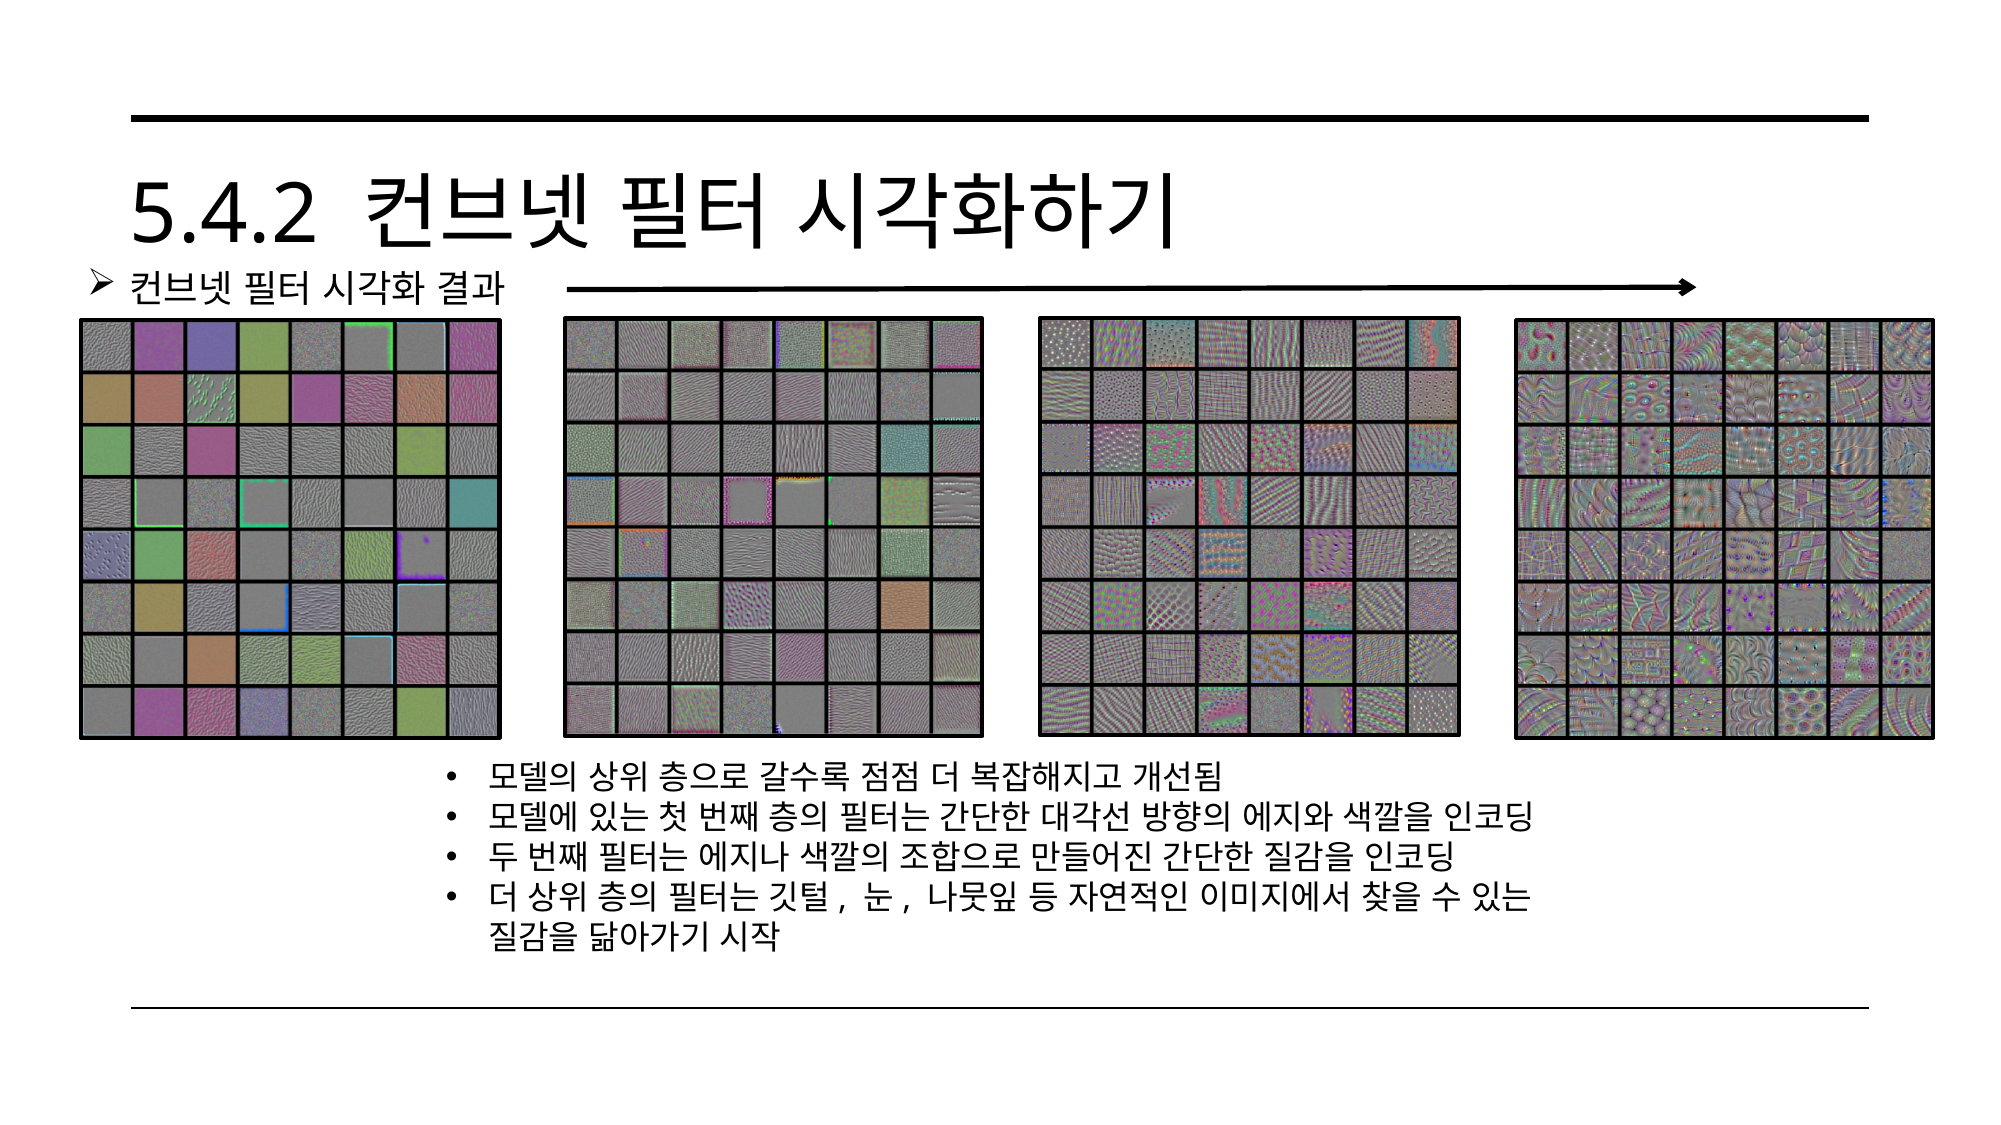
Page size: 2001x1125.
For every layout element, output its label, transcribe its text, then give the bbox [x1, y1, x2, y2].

picture [82, 322, 498, 736]
picture [566, 320, 981, 734]
text_box 모델의 상위 층으로 갈수록 점점 더 복잡해지고 개선됨 모델에 있는 첫 번째 층의 필터는 간단한 대각선 방향의 에지와 색깔을 인코딩 두 번째 필터는 에지나 색깔의 조합으로 만들어진 간단한 질감을 인코딩 더 상위 층의 필터는 깃털, 눈, 나뭇잎 등 자연적인 이미지에서 찾을 수 있는 질감을 닮아가기 시작 [431, 748, 1553, 964]
text_box 컨브넷 필터 시각화 결과 [72, 257, 610, 317]
title 5.4.2 컨브넷 필터 시각화하기 [114, 151, 1869, 377]
picture [1042, 319, 1457, 734]
picture [1518, 322, 1931, 736]
